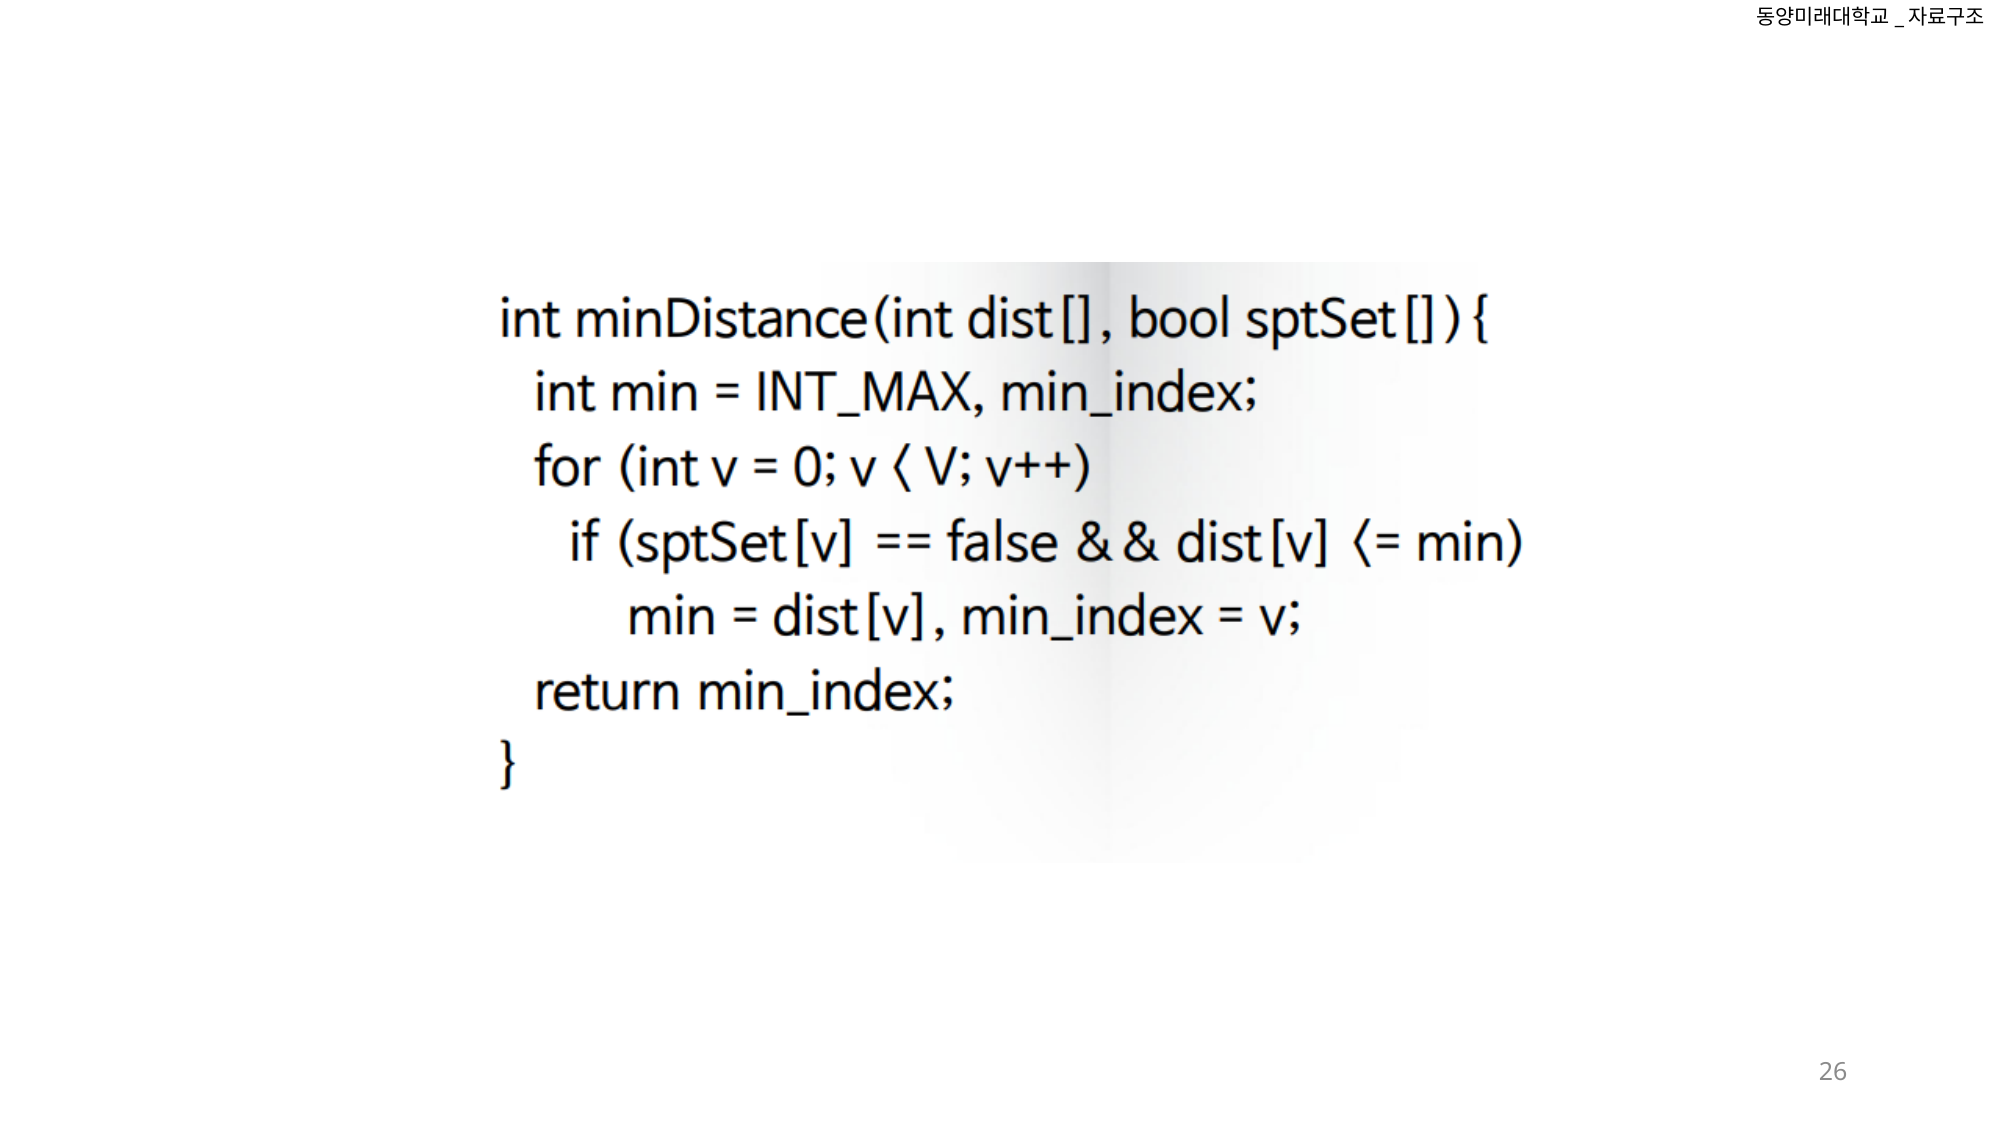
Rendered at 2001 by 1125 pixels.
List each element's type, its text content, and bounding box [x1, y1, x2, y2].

slide_number 26 [1412, 1042, 1863, 1103]
picture [421, 262, 1579, 863]
text_box 동양미래대학교_자료구조 [1474, 0, 2000, 120]
